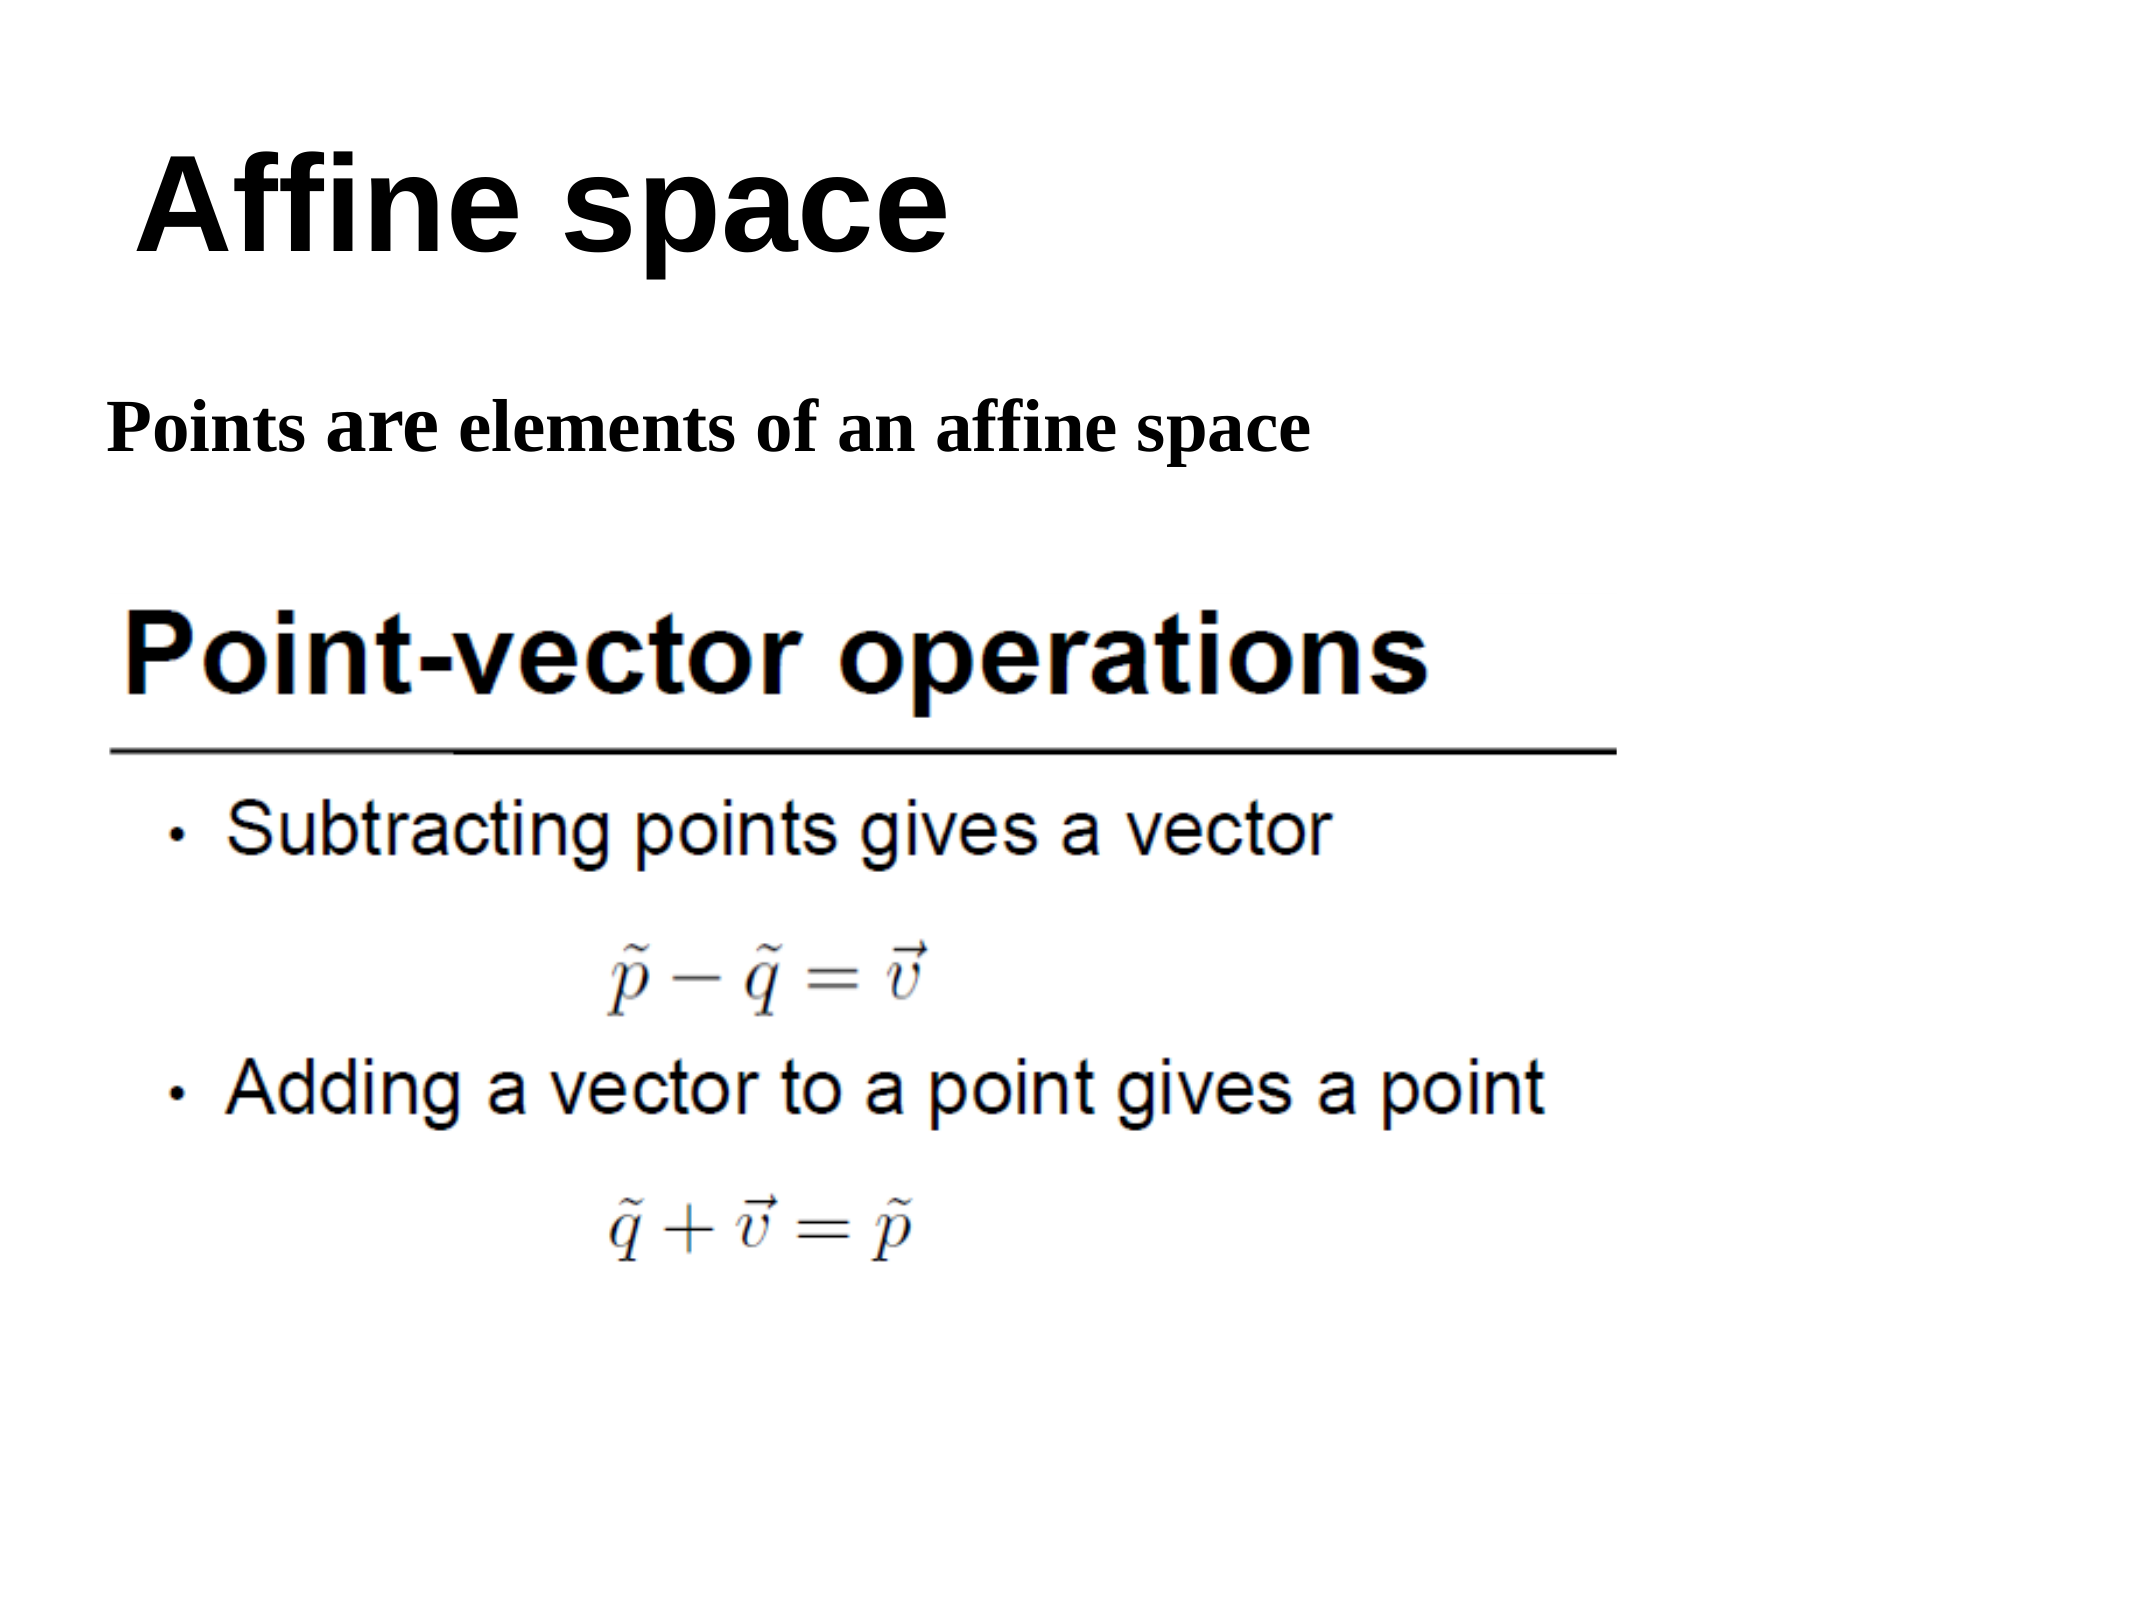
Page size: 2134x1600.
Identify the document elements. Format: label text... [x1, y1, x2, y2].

title Affine space [133, 113, 2000, 280]
picture [108, 592, 1617, 1325]
list Points are elements of an affine space [106, 367, 2027, 469]
